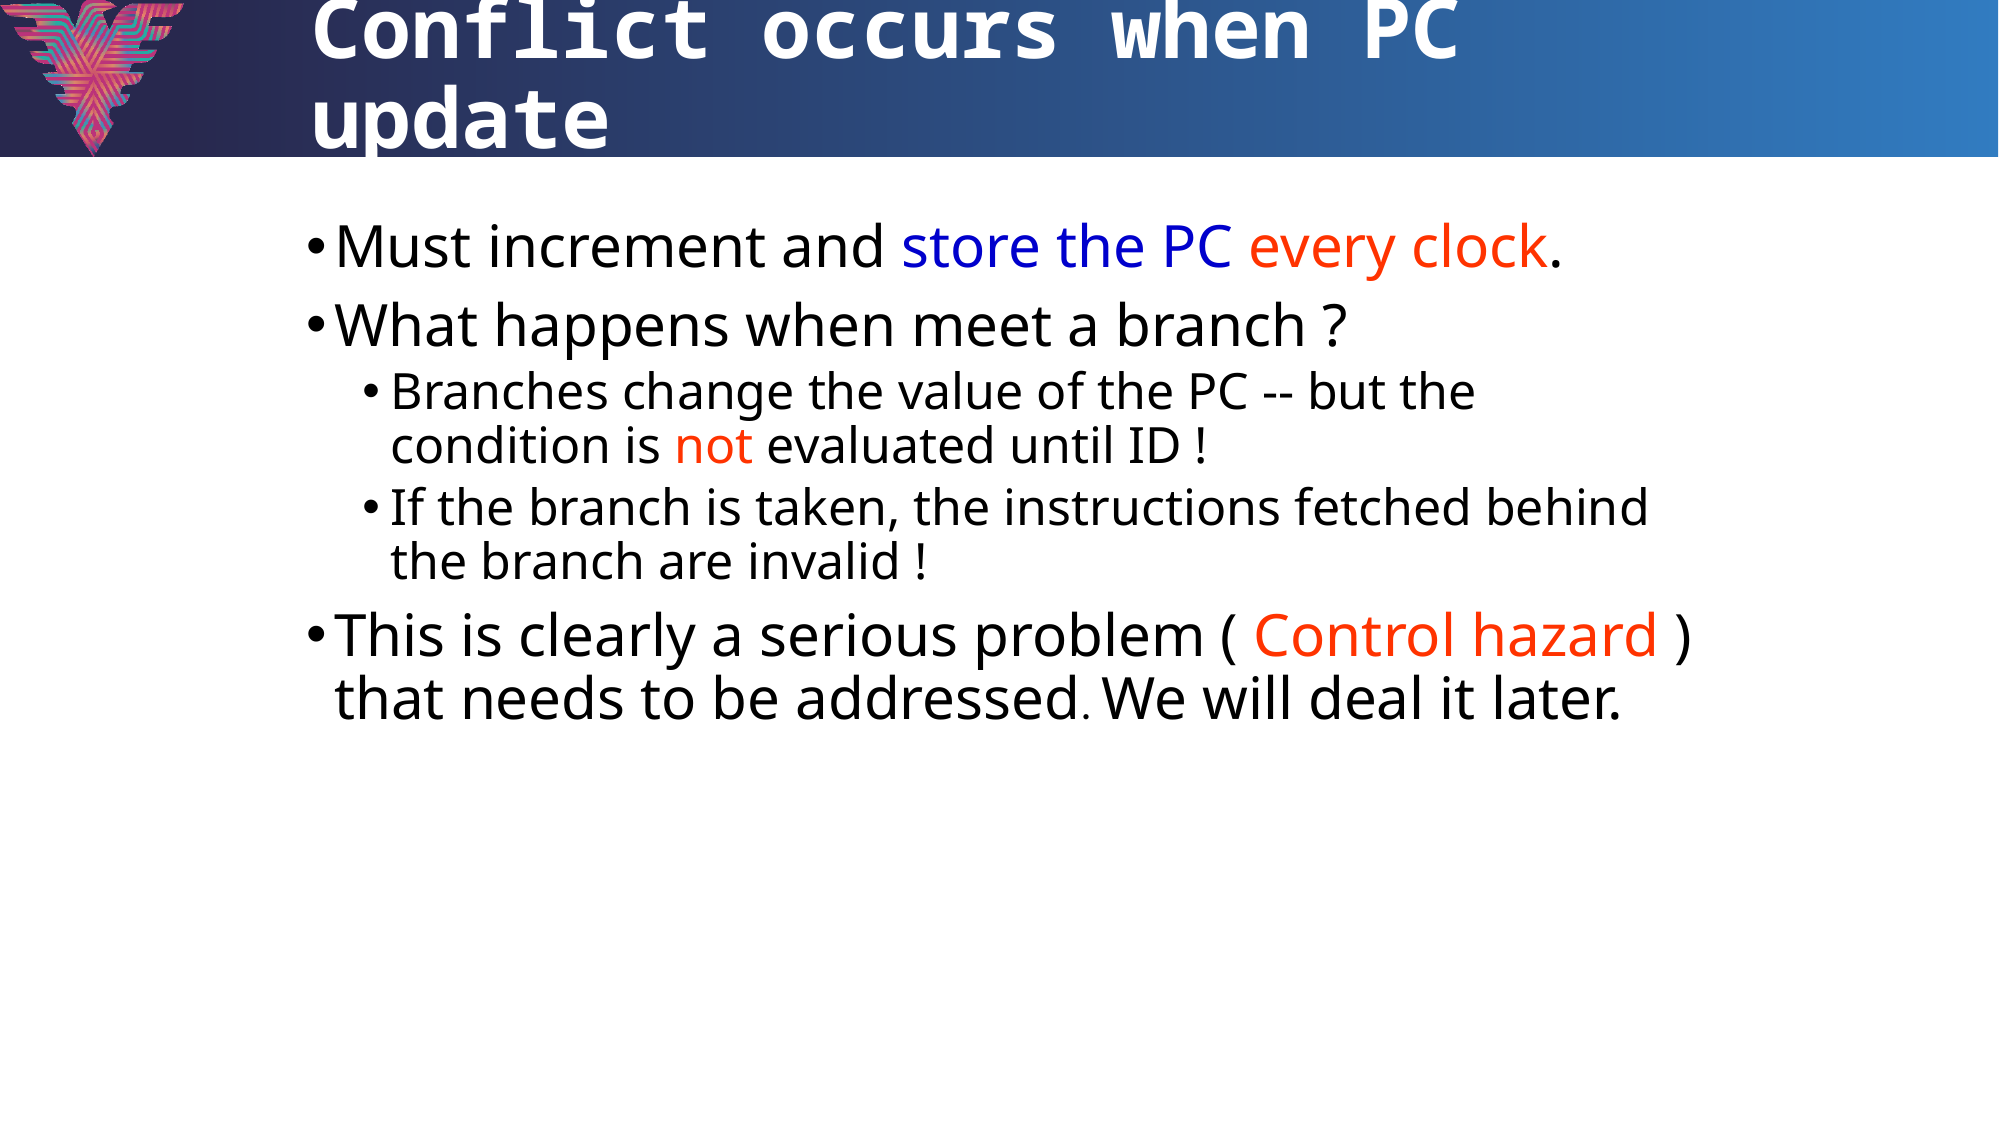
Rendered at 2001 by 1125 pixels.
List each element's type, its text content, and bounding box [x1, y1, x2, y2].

picture [0, 0, 189, 157]
list Must increment and store the PC every clock. What happens when meet a branch ? Branches change the value of the PC -- but the condition is not evaluated until ID ! If the branch is taken, the instructions fetched behind the branch are invalid ! This is clearly a serious problem ( Control hazard ) that needs to be addressed. We will deal it later. [291, 209, 1709, 972]
title Conflict occurs when PC update [296, 0, 1712, 154]
